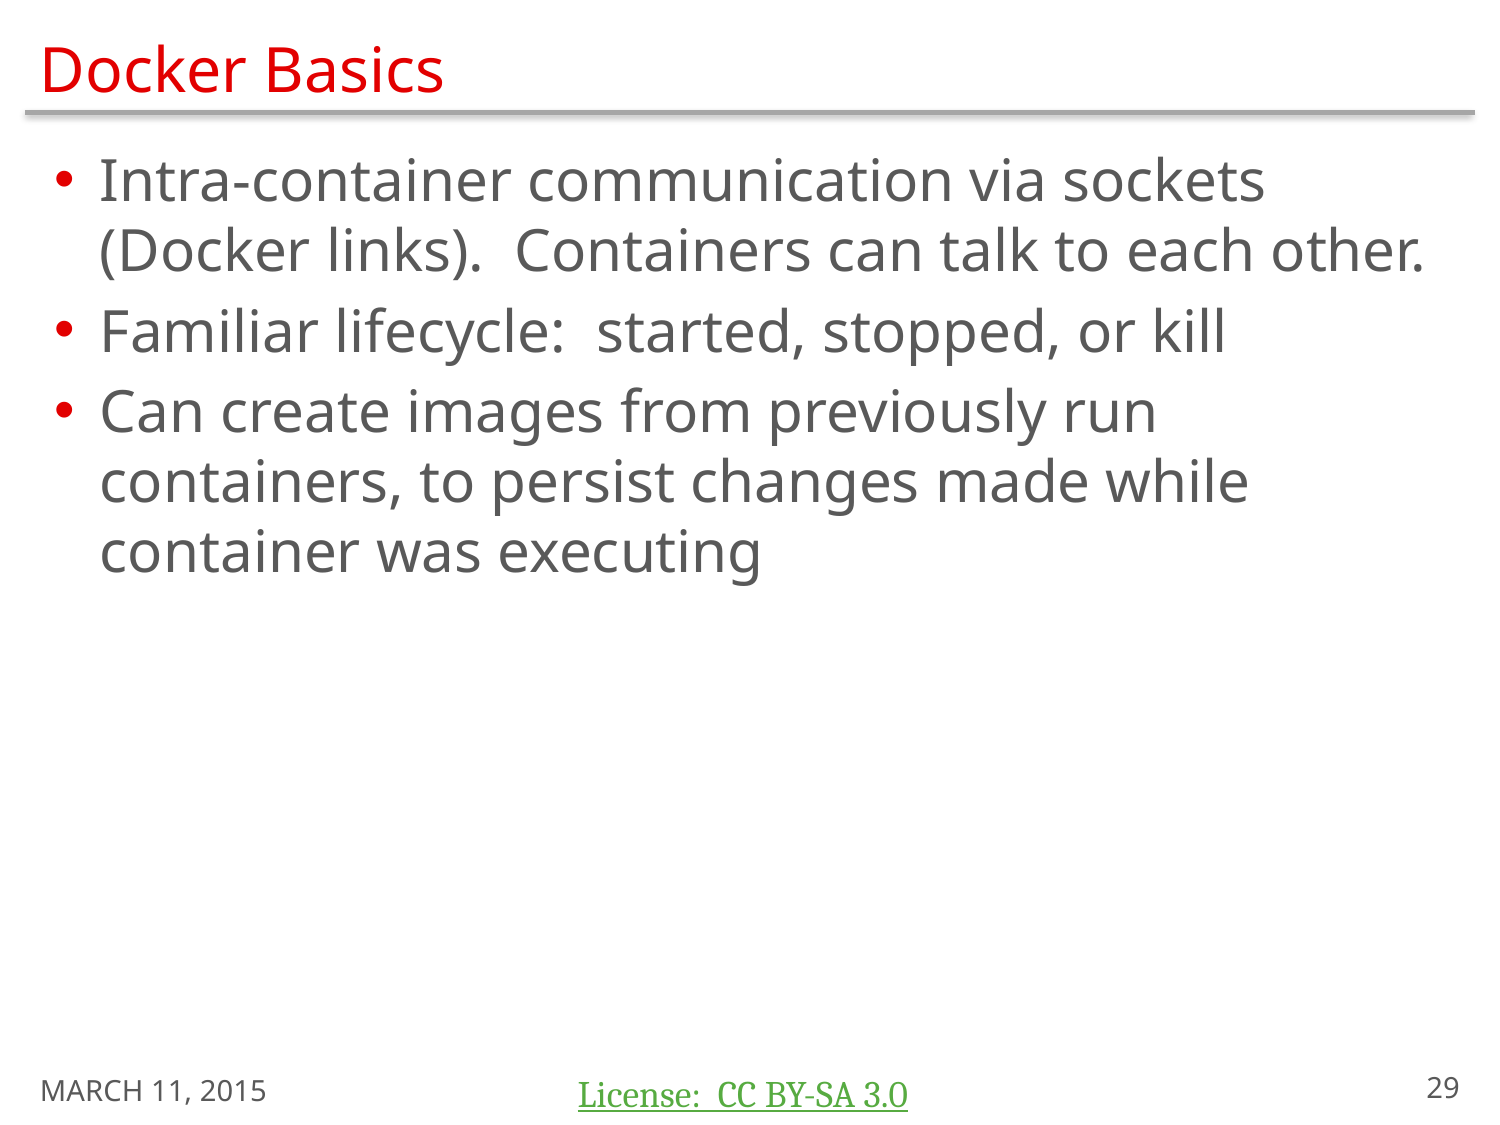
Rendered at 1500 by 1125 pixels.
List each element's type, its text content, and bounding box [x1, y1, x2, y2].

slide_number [24, 1065, 441, 1114]
title Docker Basics [24, 22, 1475, 113]
slide_number 28 [1301, 1065, 1475, 1114]
list Intra-container communication via sockets (Docker links). Containers can talk to each other. Familiar lifecycle: started, stopped, or kill Can create images from previously run containers, to persist changes made while container was executing [24, 136, 1475, 1055]
